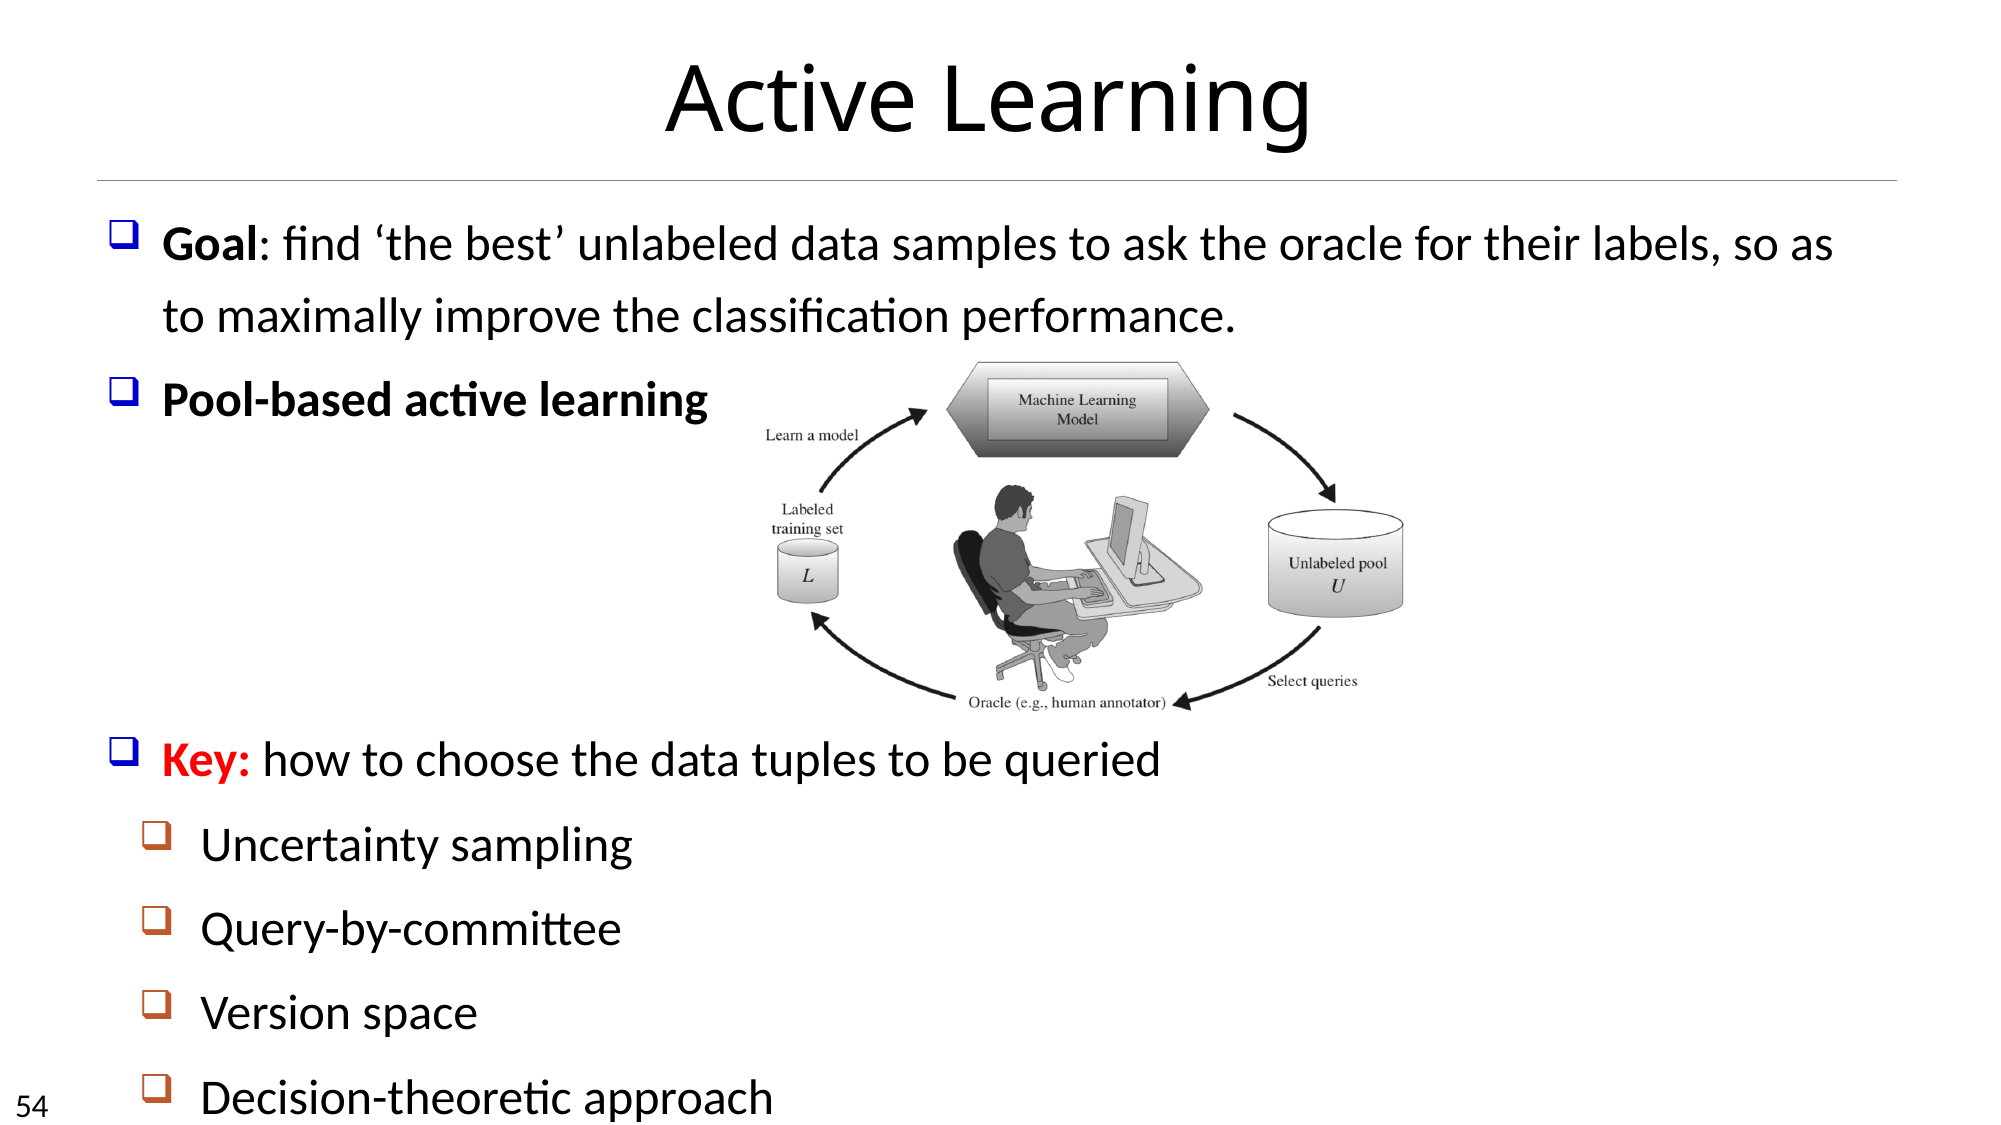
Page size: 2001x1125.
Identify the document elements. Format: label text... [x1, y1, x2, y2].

picture [752, 341, 1409, 718]
list Goal: find ‘the best’ unlabeled data samples to ask the oracle for their labels, so as to maximally improve the classification performance. Pool-based active learning Key: how to choose the data tuples to be queried Uncertainty sampling Query-by-committee Version space Decision-theoretic approach [91, 190, 1867, 493]
title Active Learning [57, 36, 1923, 158]
